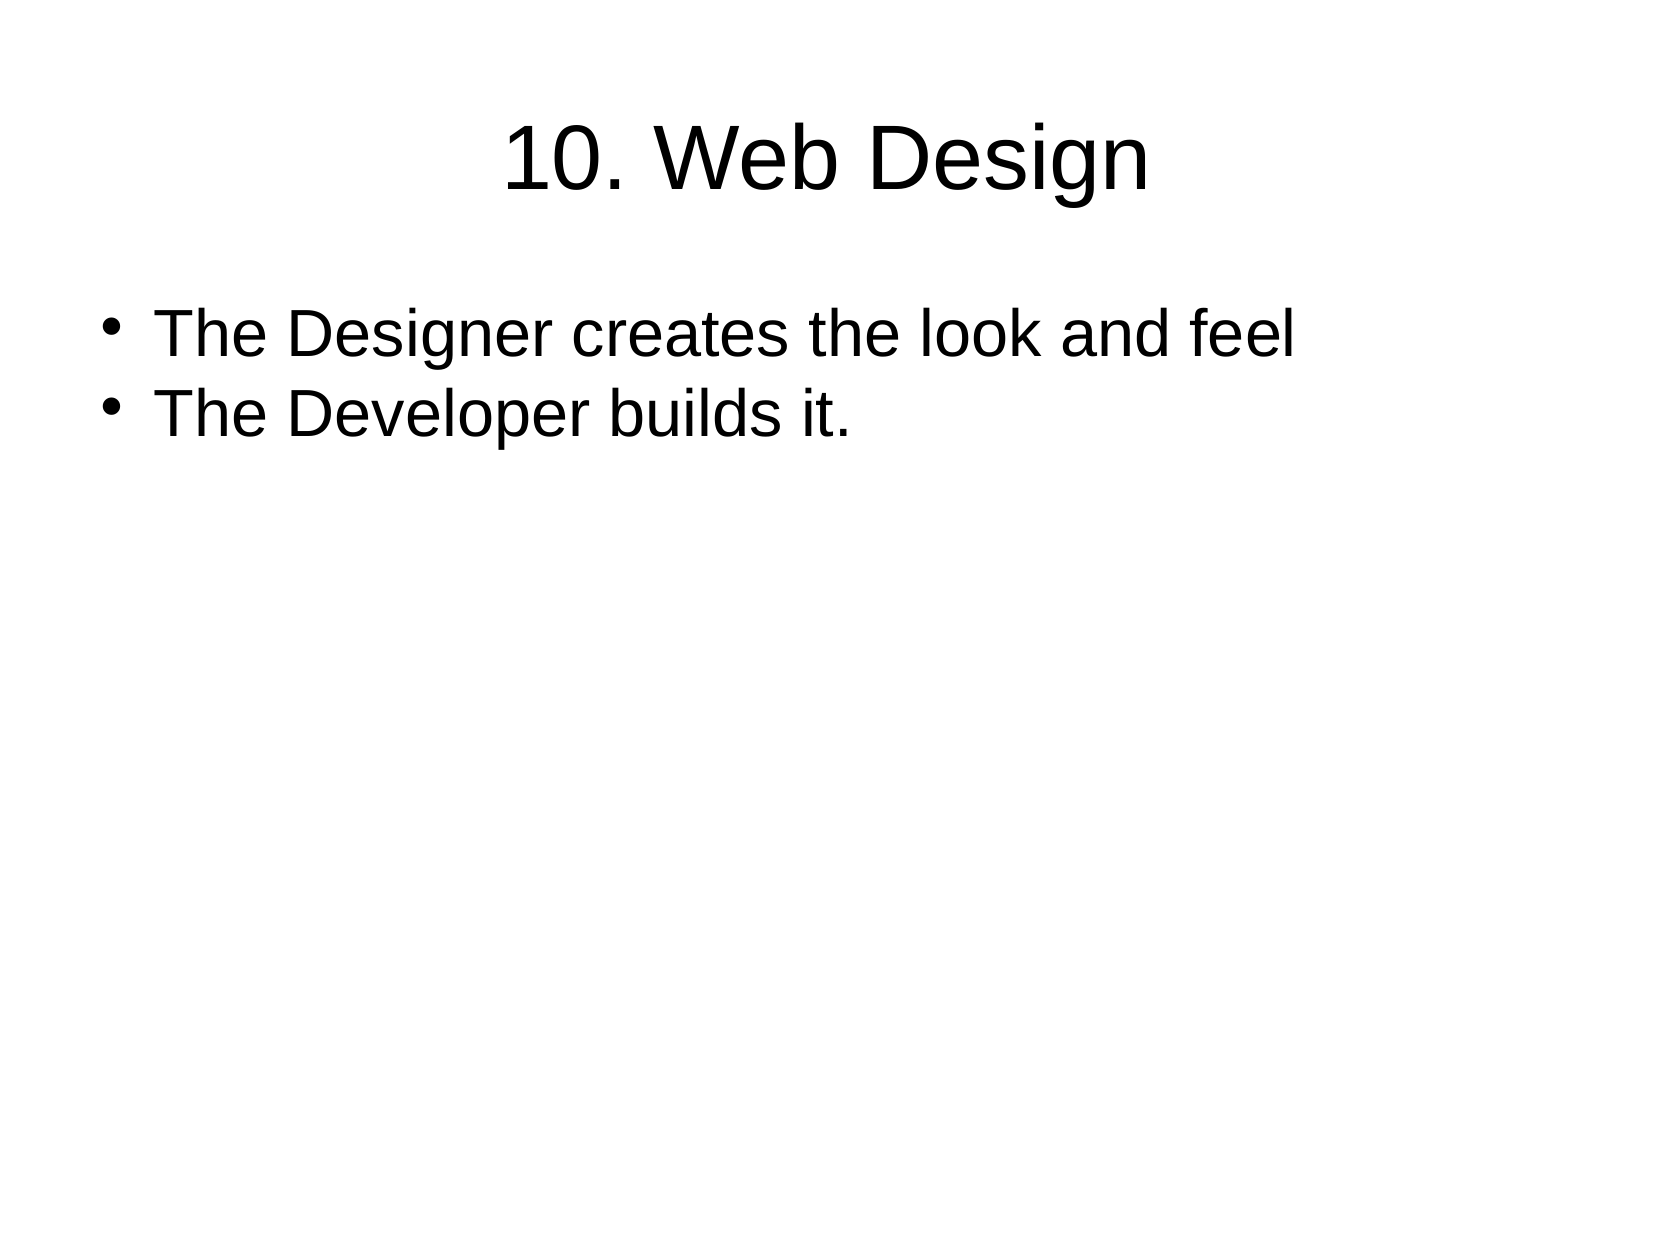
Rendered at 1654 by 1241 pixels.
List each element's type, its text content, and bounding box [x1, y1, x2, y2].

text_box The Designer creates the look and feel The Developer builds it. [82, 290, 1571, 1010]
text_box 10. Web Design [82, 49, 1571, 257]
